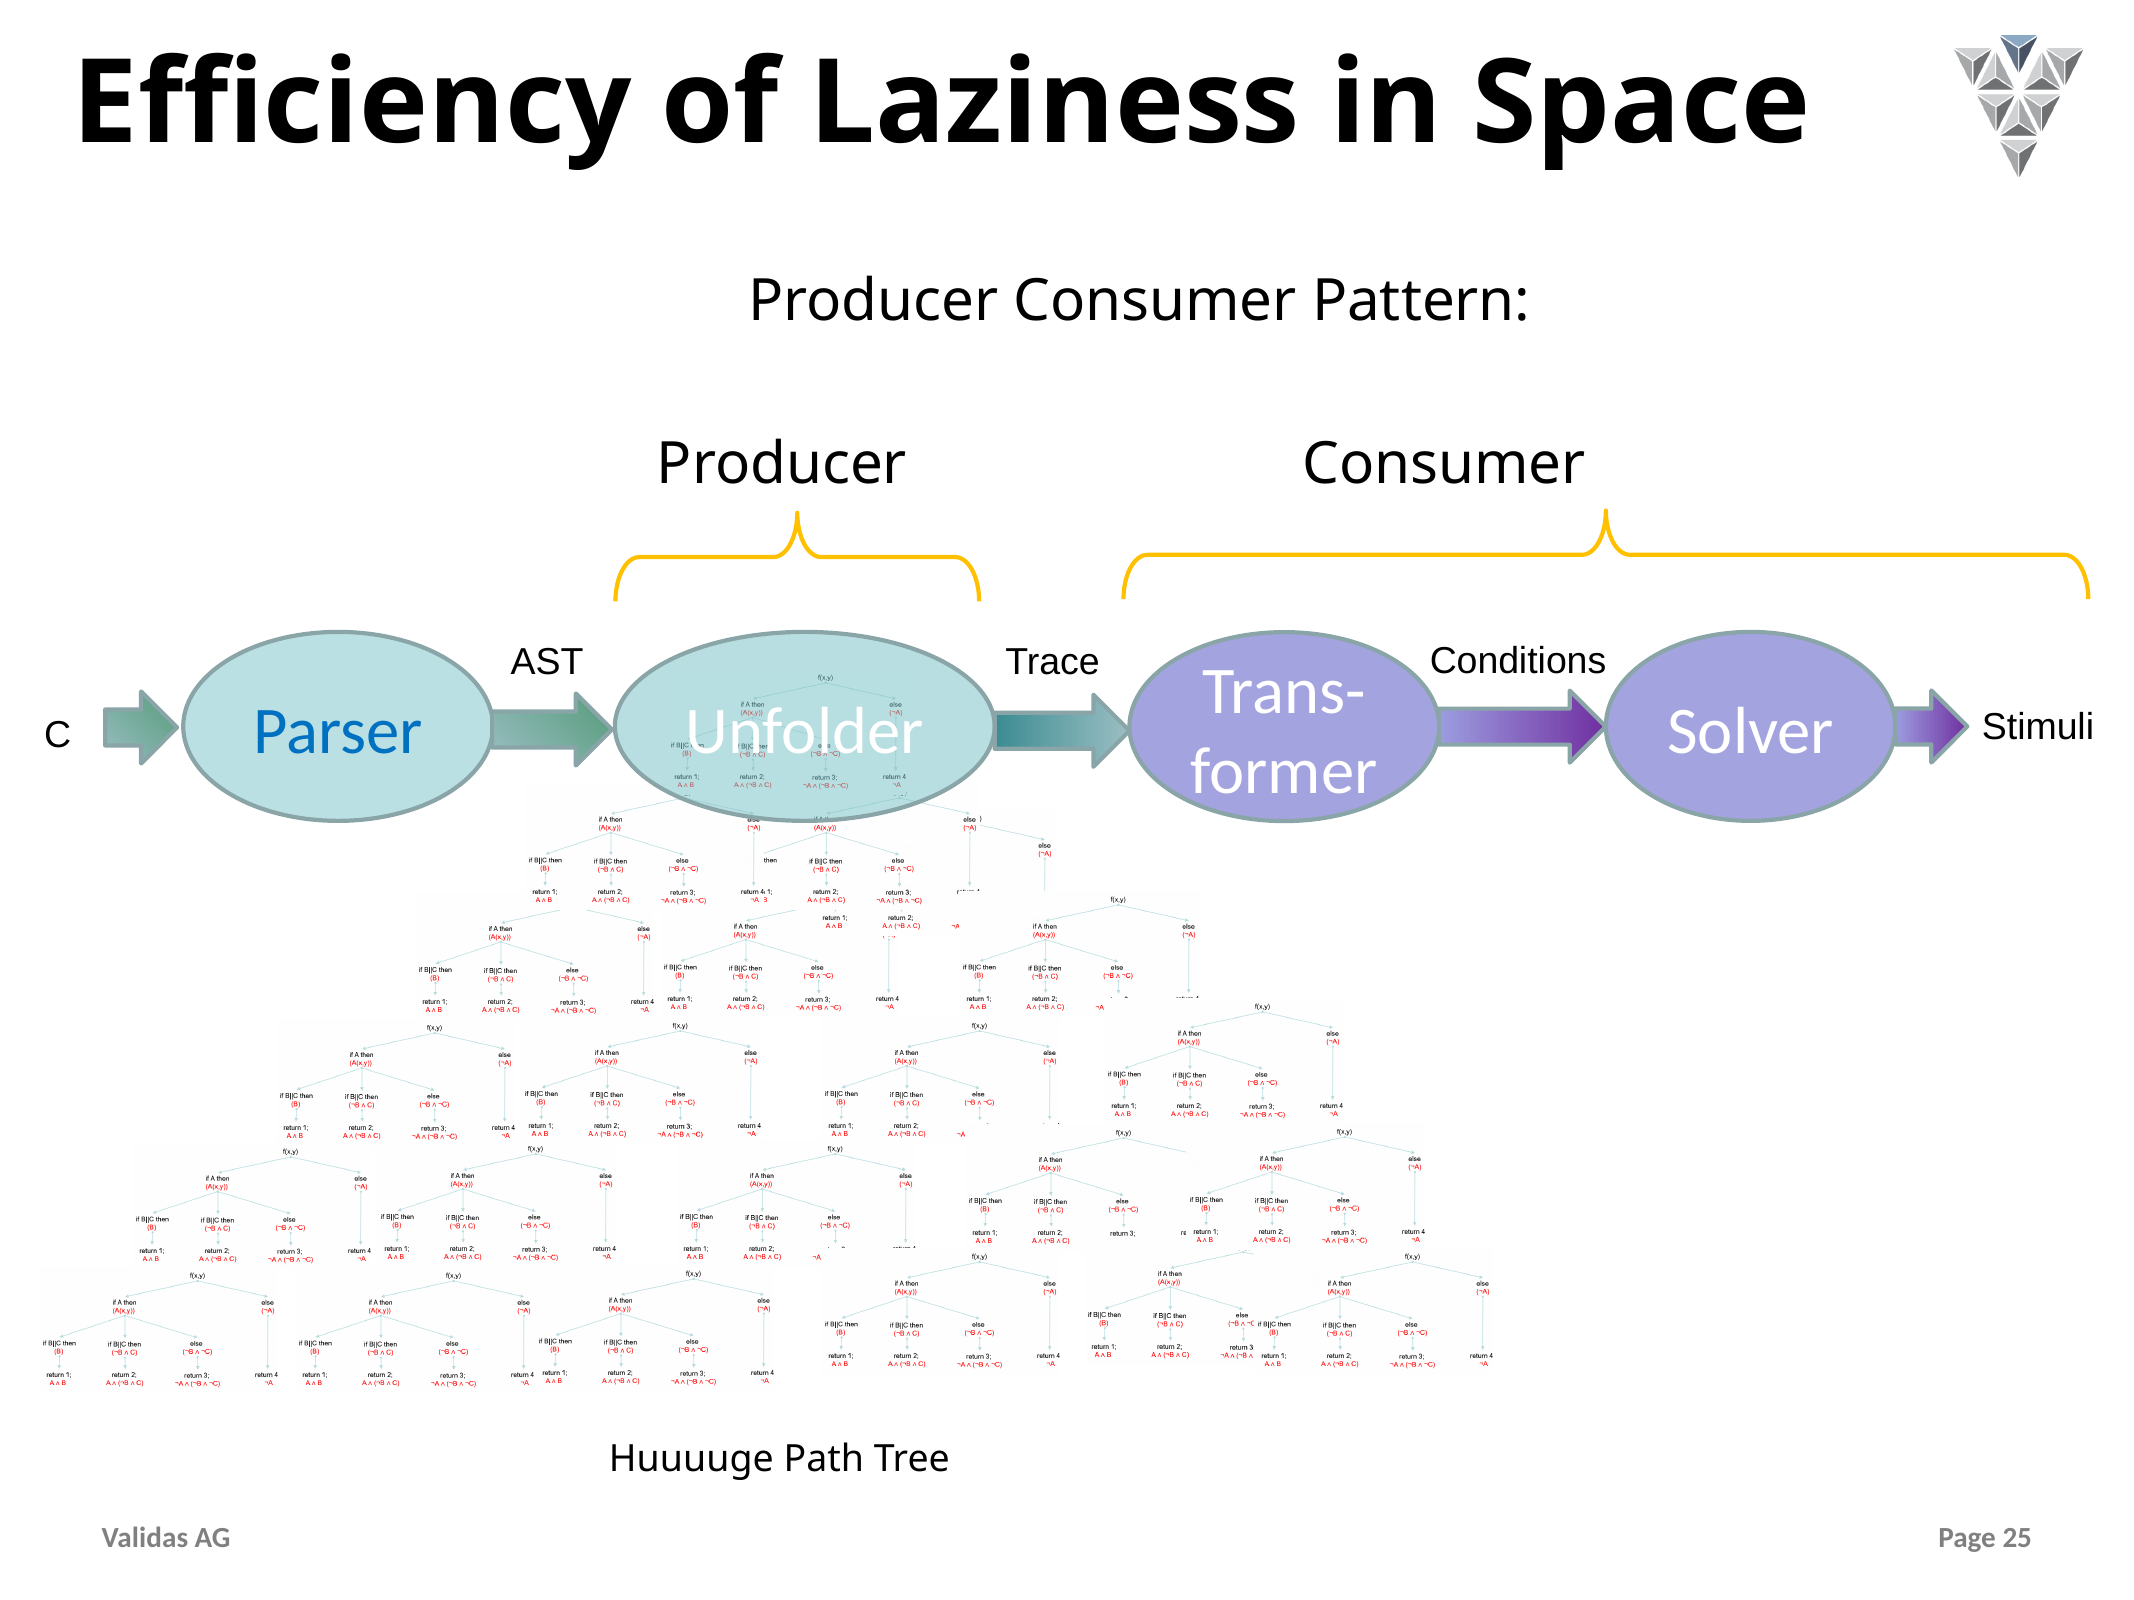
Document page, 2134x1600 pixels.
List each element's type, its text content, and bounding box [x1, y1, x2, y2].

text_box Parser [181, 629, 493, 823]
text_box Stimuli [1967, 694, 2134, 755]
text_box [1122, 509, 2090, 600]
text_box [992, 692, 1128, 769]
text_box Unfolder [612, 629, 995, 782]
text_box Trace [990, 629, 1173, 690]
text_box Conditions [1415, 628, 1653, 689]
picture [1954, 35, 2083, 177]
text_box [103, 689, 180, 766]
text_box [1437, 689, 1608, 765]
text_box Solver [1604, 629, 1895, 823]
title Efficiency of Laziness in Space [72, 15, 1835, 170]
text_box Trans- former [1127, 630, 1438, 824]
text_box Huuuuge Path Tree [61, 1426, 1498, 1486]
list Producer Consumer Pattern: Producer Consumer [452, 251, 2010, 547]
text_box AST [495, 629, 636, 690]
text_box [614, 512, 980, 602]
text_box [490, 691, 615, 768]
text_box C [29, 702, 92, 763]
picture [39, 669, 1493, 1394]
text_box [1893, 688, 1967, 765]
